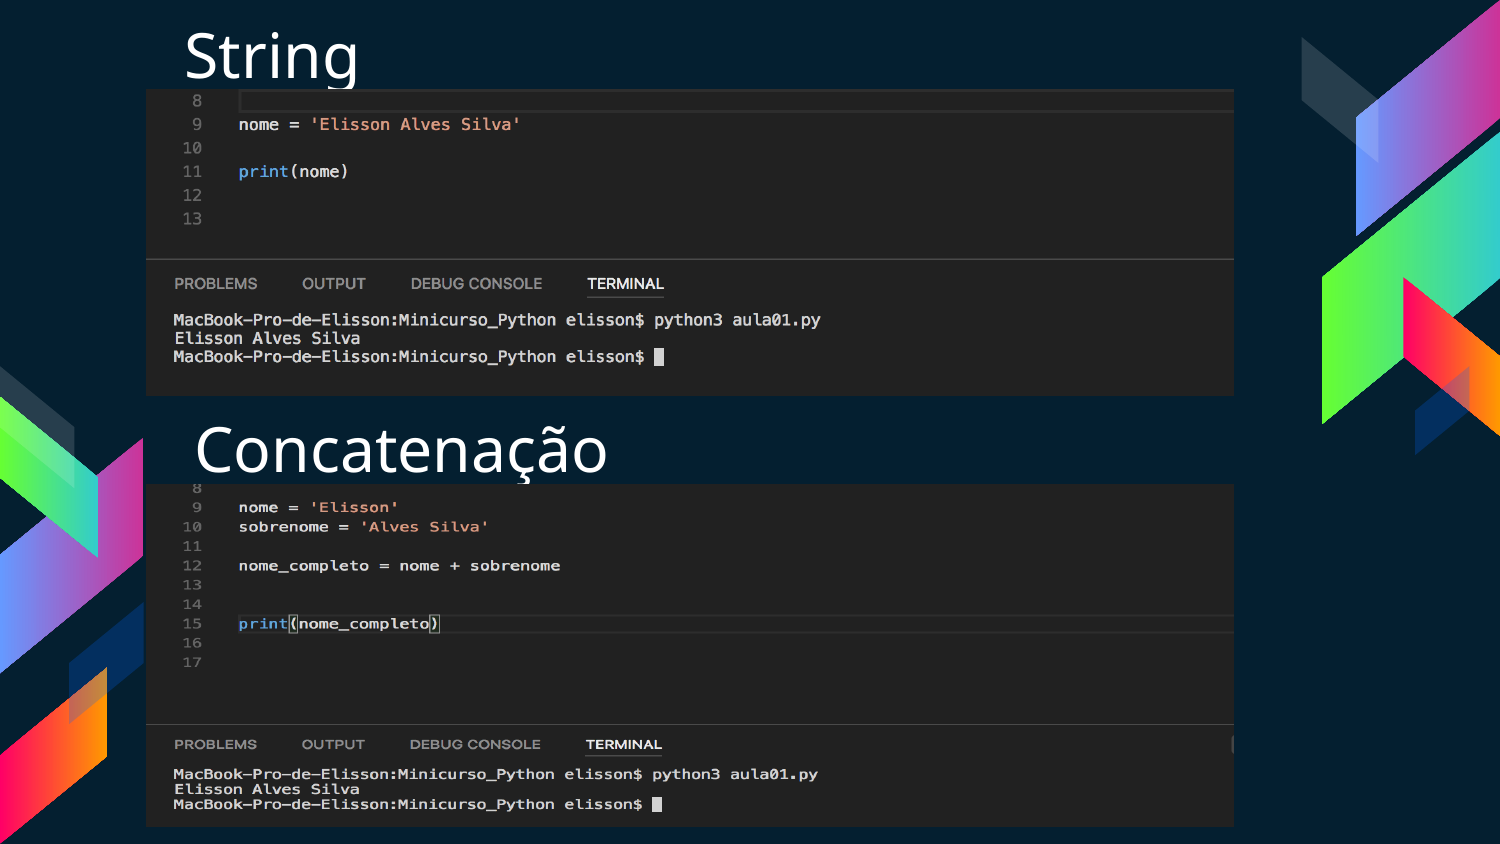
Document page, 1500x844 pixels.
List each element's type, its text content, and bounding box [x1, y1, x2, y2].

text_box Concatenação [179, 404, 1159, 482]
text_box String [169, 1, 1150, 88]
picture [145, 89, 1234, 396]
picture [145, 483, 1234, 827]
